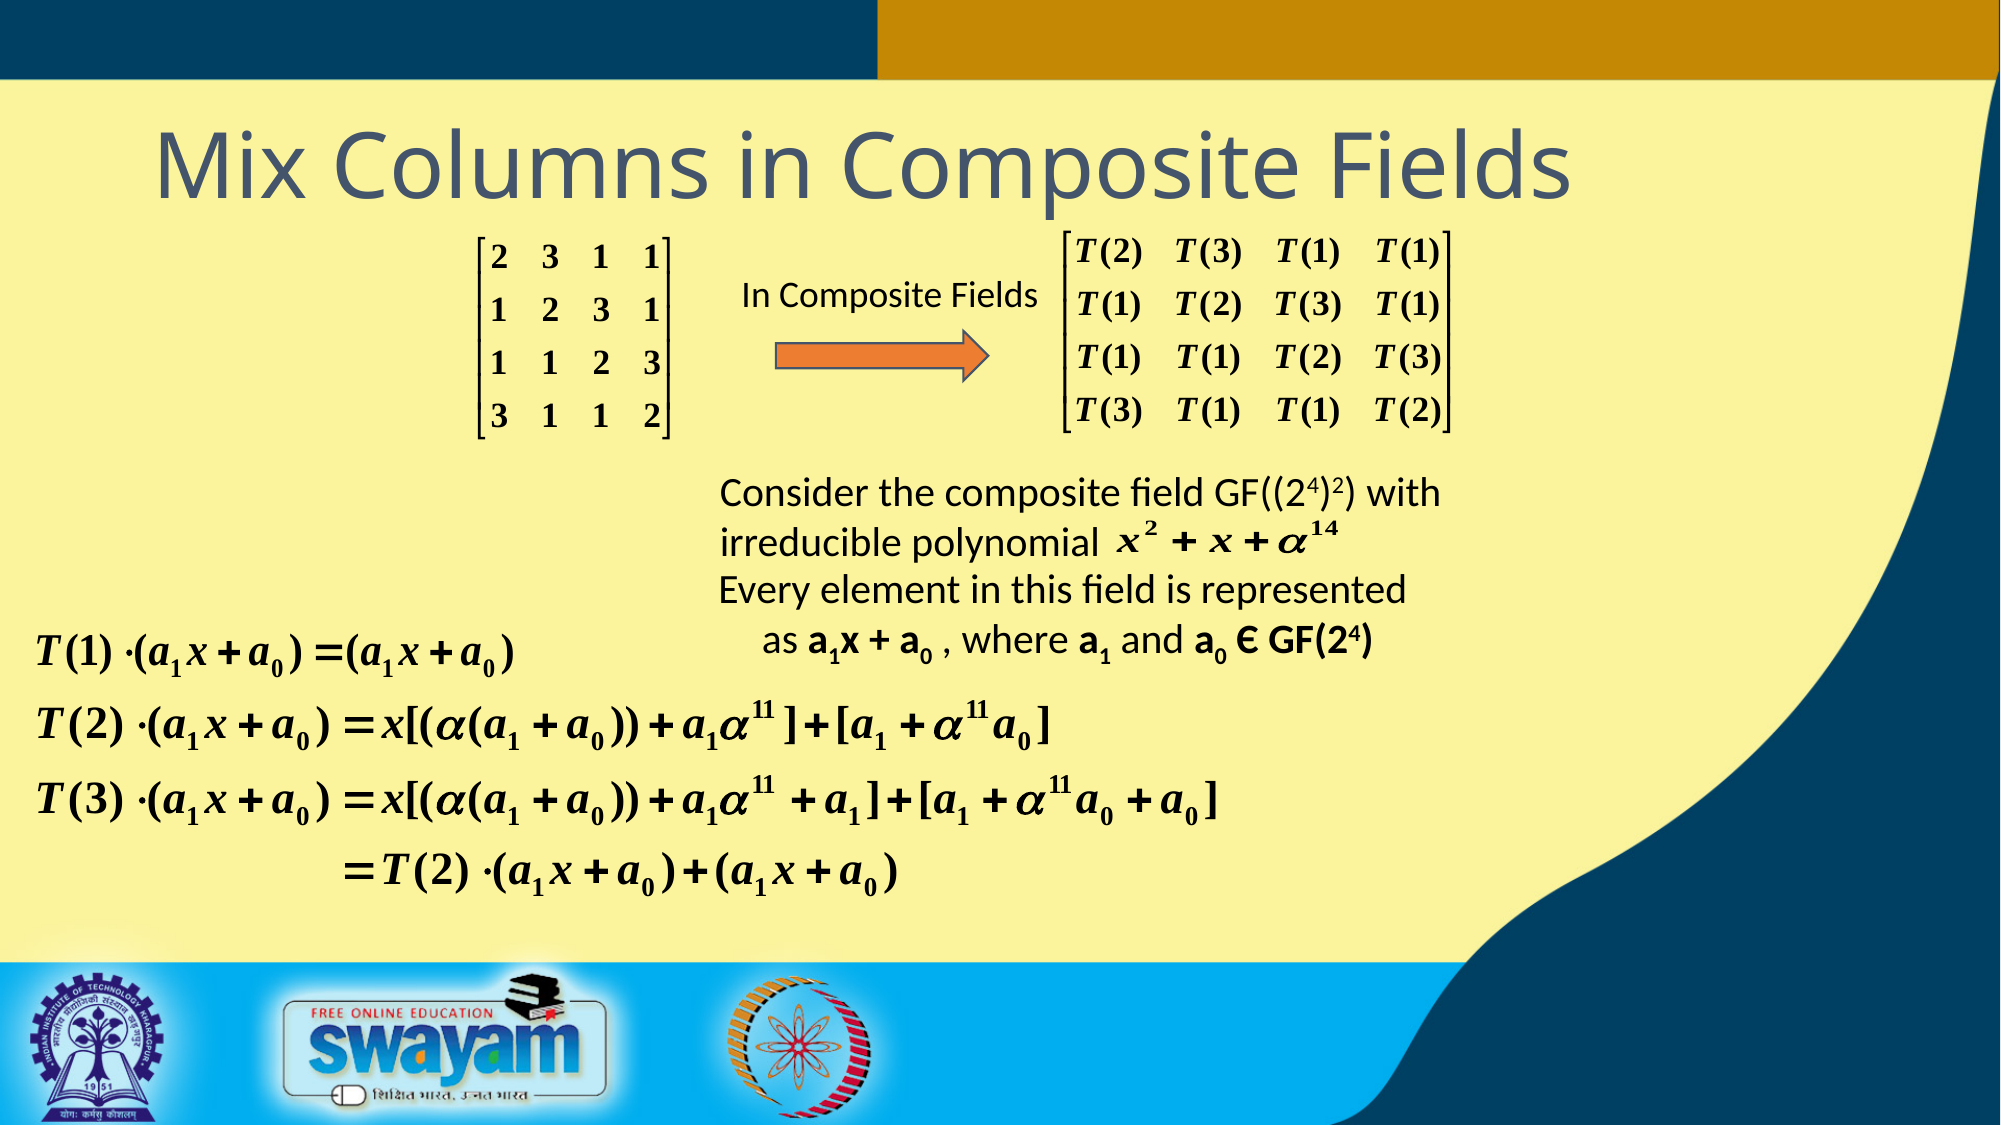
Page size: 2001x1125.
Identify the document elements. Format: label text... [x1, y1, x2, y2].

picture [0, 0, 2001, 1125]
title Mix Columns in Composite Fields [137, 59, 1863, 278]
text_box In Composite Fields [726, 262, 1054, 322]
text_box Consider the composite field GF((24)2) with irreducible polynomial [705, 456, 1467, 572]
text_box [30, 688, 1056, 761]
picture [1425, 1016, 1433, 1023]
text_box [774, 328, 990, 384]
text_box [30, 761, 1225, 909]
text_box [469, 229, 683, 445]
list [30, 620, 520, 688]
text_box Every element in this field is represented as a1x + a0 , where a1 and a0 Є GF(24) [703, 554, 1433, 677]
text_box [1055, 223, 1463, 439]
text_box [1106, 511, 1344, 562]
